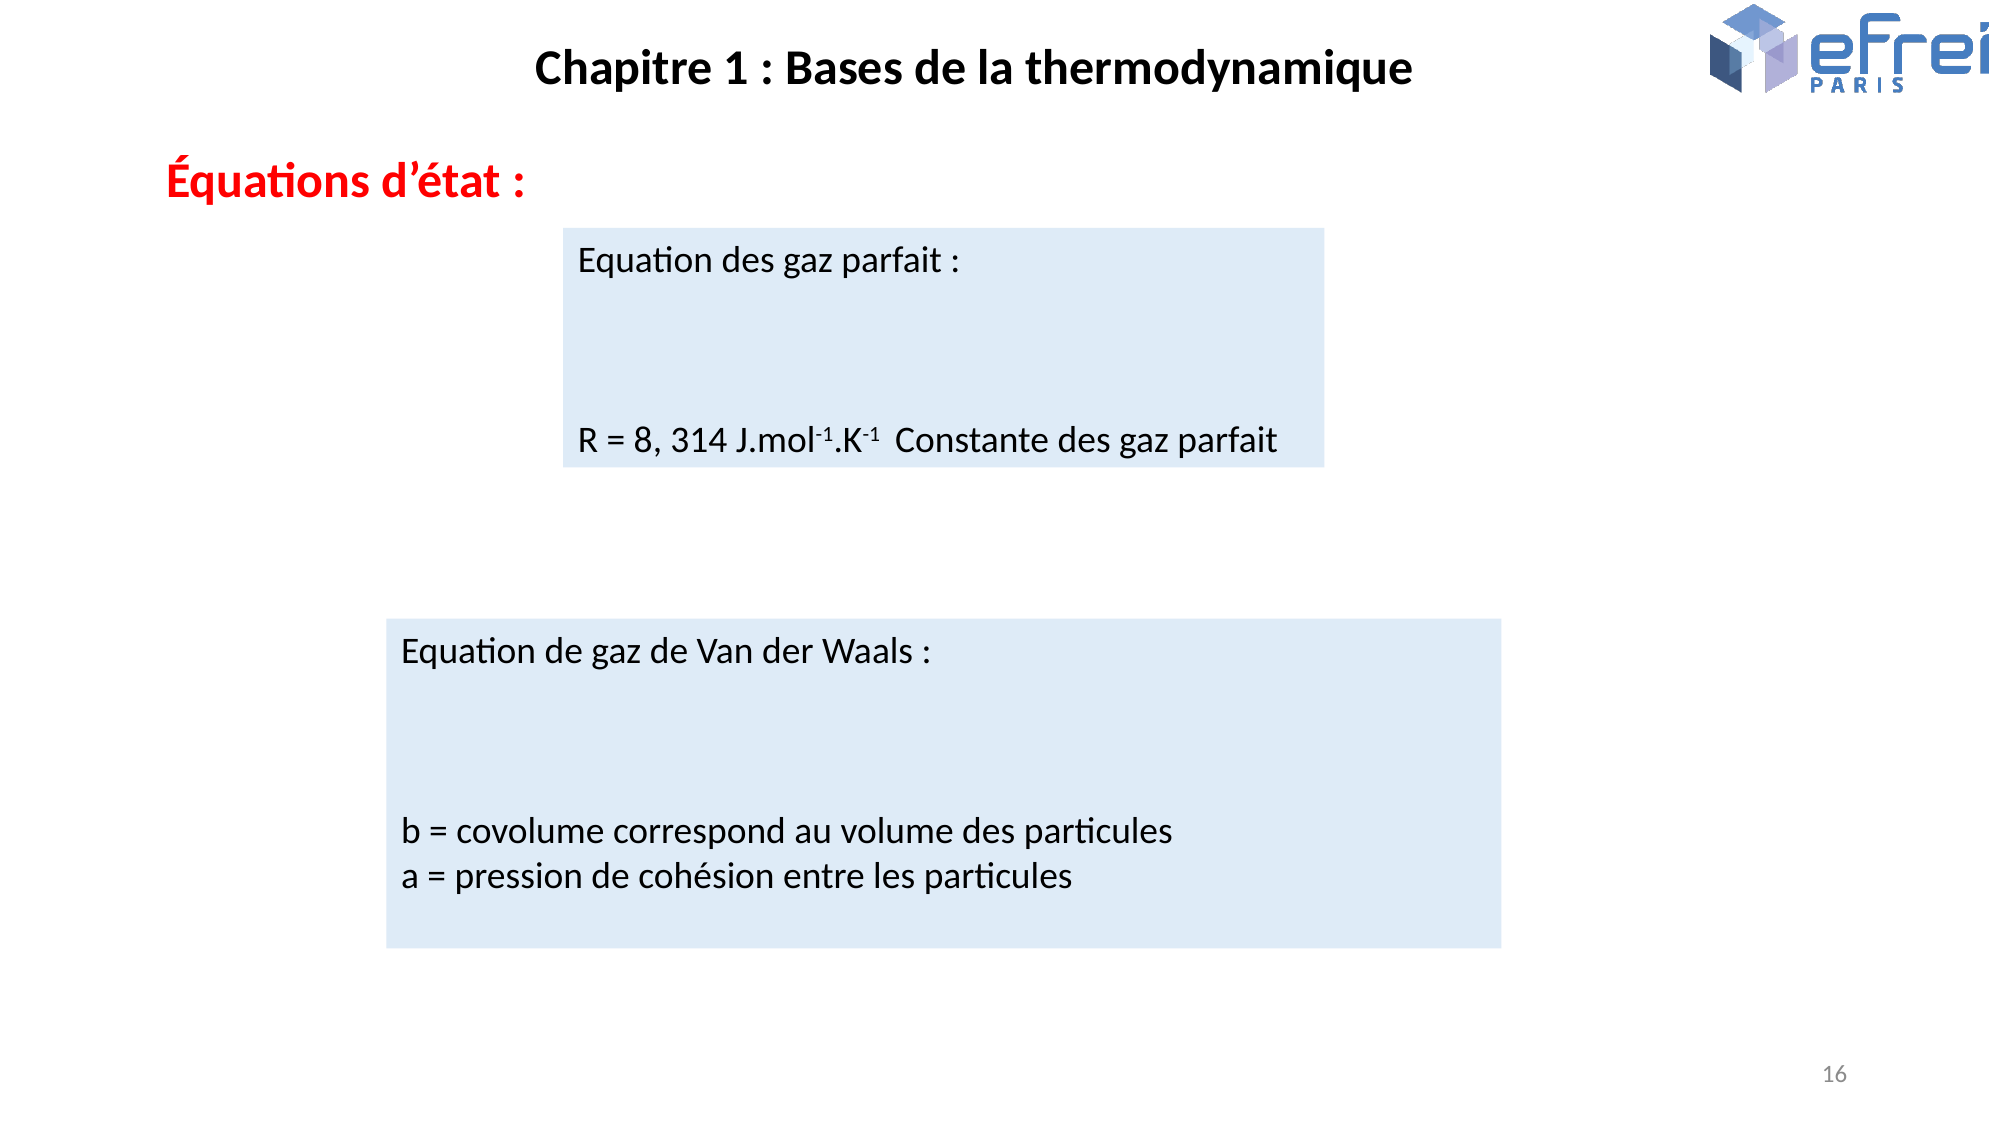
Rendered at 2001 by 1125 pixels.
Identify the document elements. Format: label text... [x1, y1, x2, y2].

text_box Chapitre 1 : Bases de la thermodynamique [520, 64, 1441, 103]
slide_number 16 [1412, 1042, 1863, 1103]
text_box Équations d’état : [151, 139, 549, 215]
text_box Chapitre 1 : Bases de la thermodynamique [520, 27, 1441, 63]
picture [1702, 0, 1996, 109]
